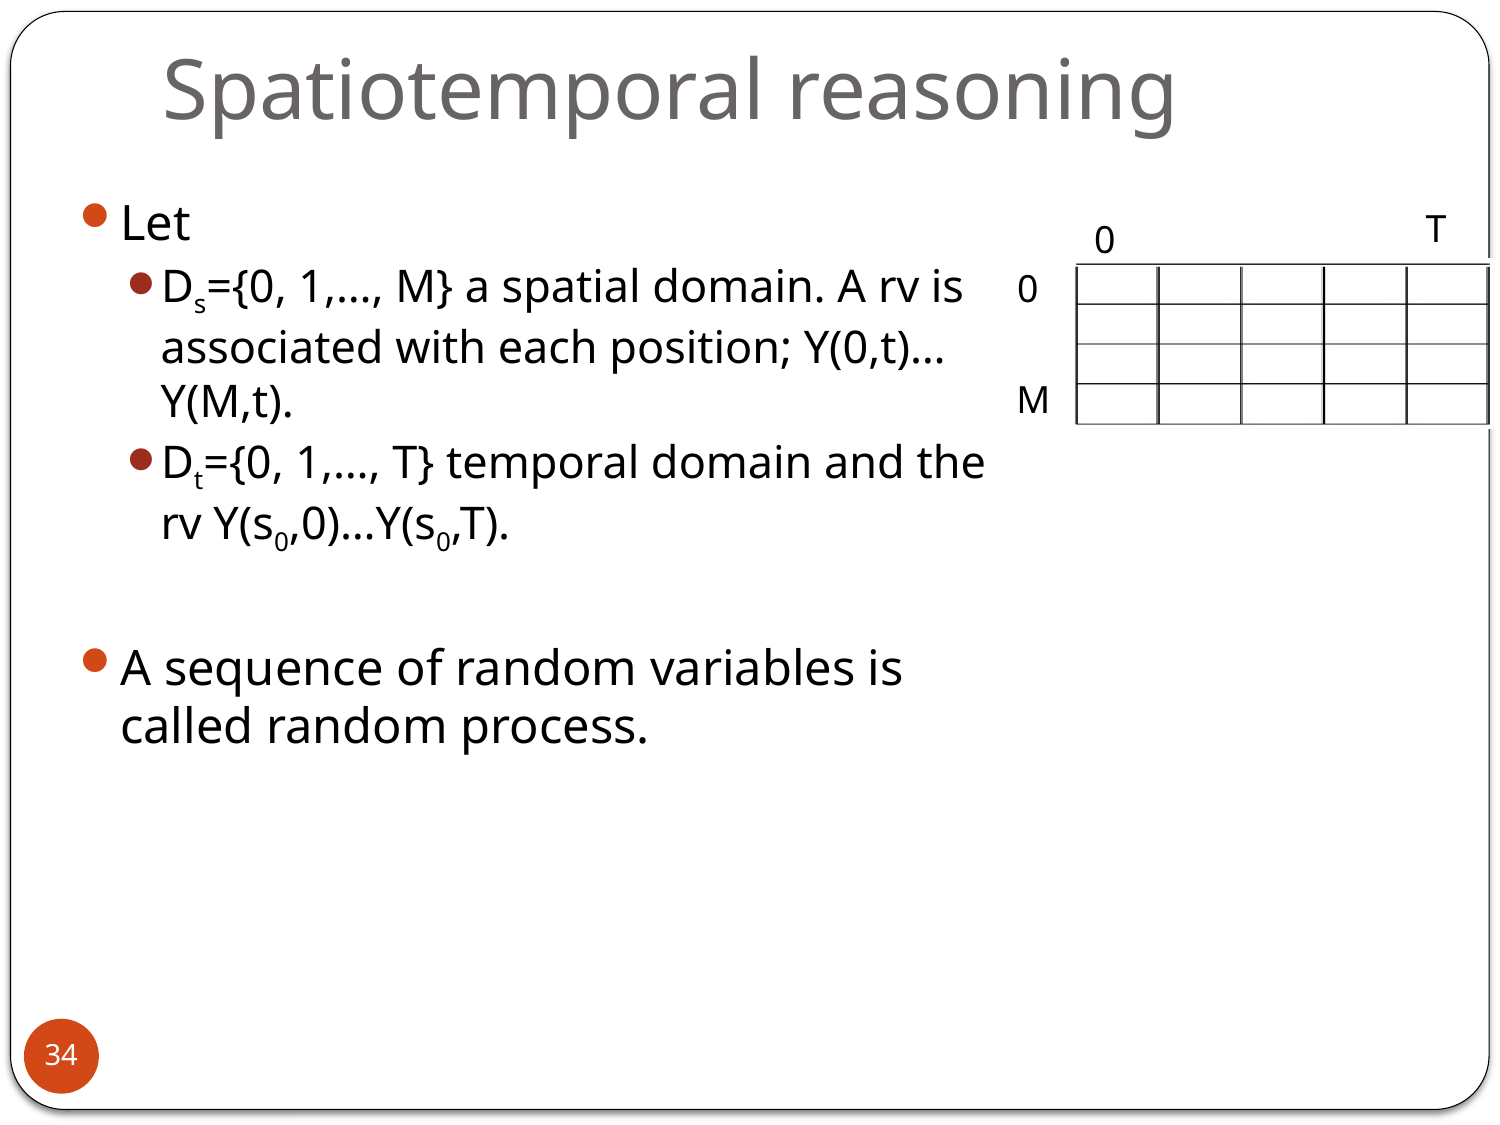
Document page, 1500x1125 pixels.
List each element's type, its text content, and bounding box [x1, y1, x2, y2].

text_box 0 [1002, 258, 1059, 318]
text_box M [1001, 368, 1056, 429]
slide_number 34 [23, 1018, 99, 1094]
picture [1062, 257, 1500, 430]
text_box T [1410, 197, 1462, 256]
list Let Ds={0, 1,…, M} a spatial domain. A rv is associated with each position; Y(0,t)…Y(M,t). Dt={0, 1,…, T} temporal domain and the rv Y(s0,0)…Y(s0,T). A sequence of random variables is called random process. [64, 184, 1010, 764]
text_box 0 [1079, 208, 1174, 256]
title Spatiotemporal reasoning [147, 0, 1423, 152]
